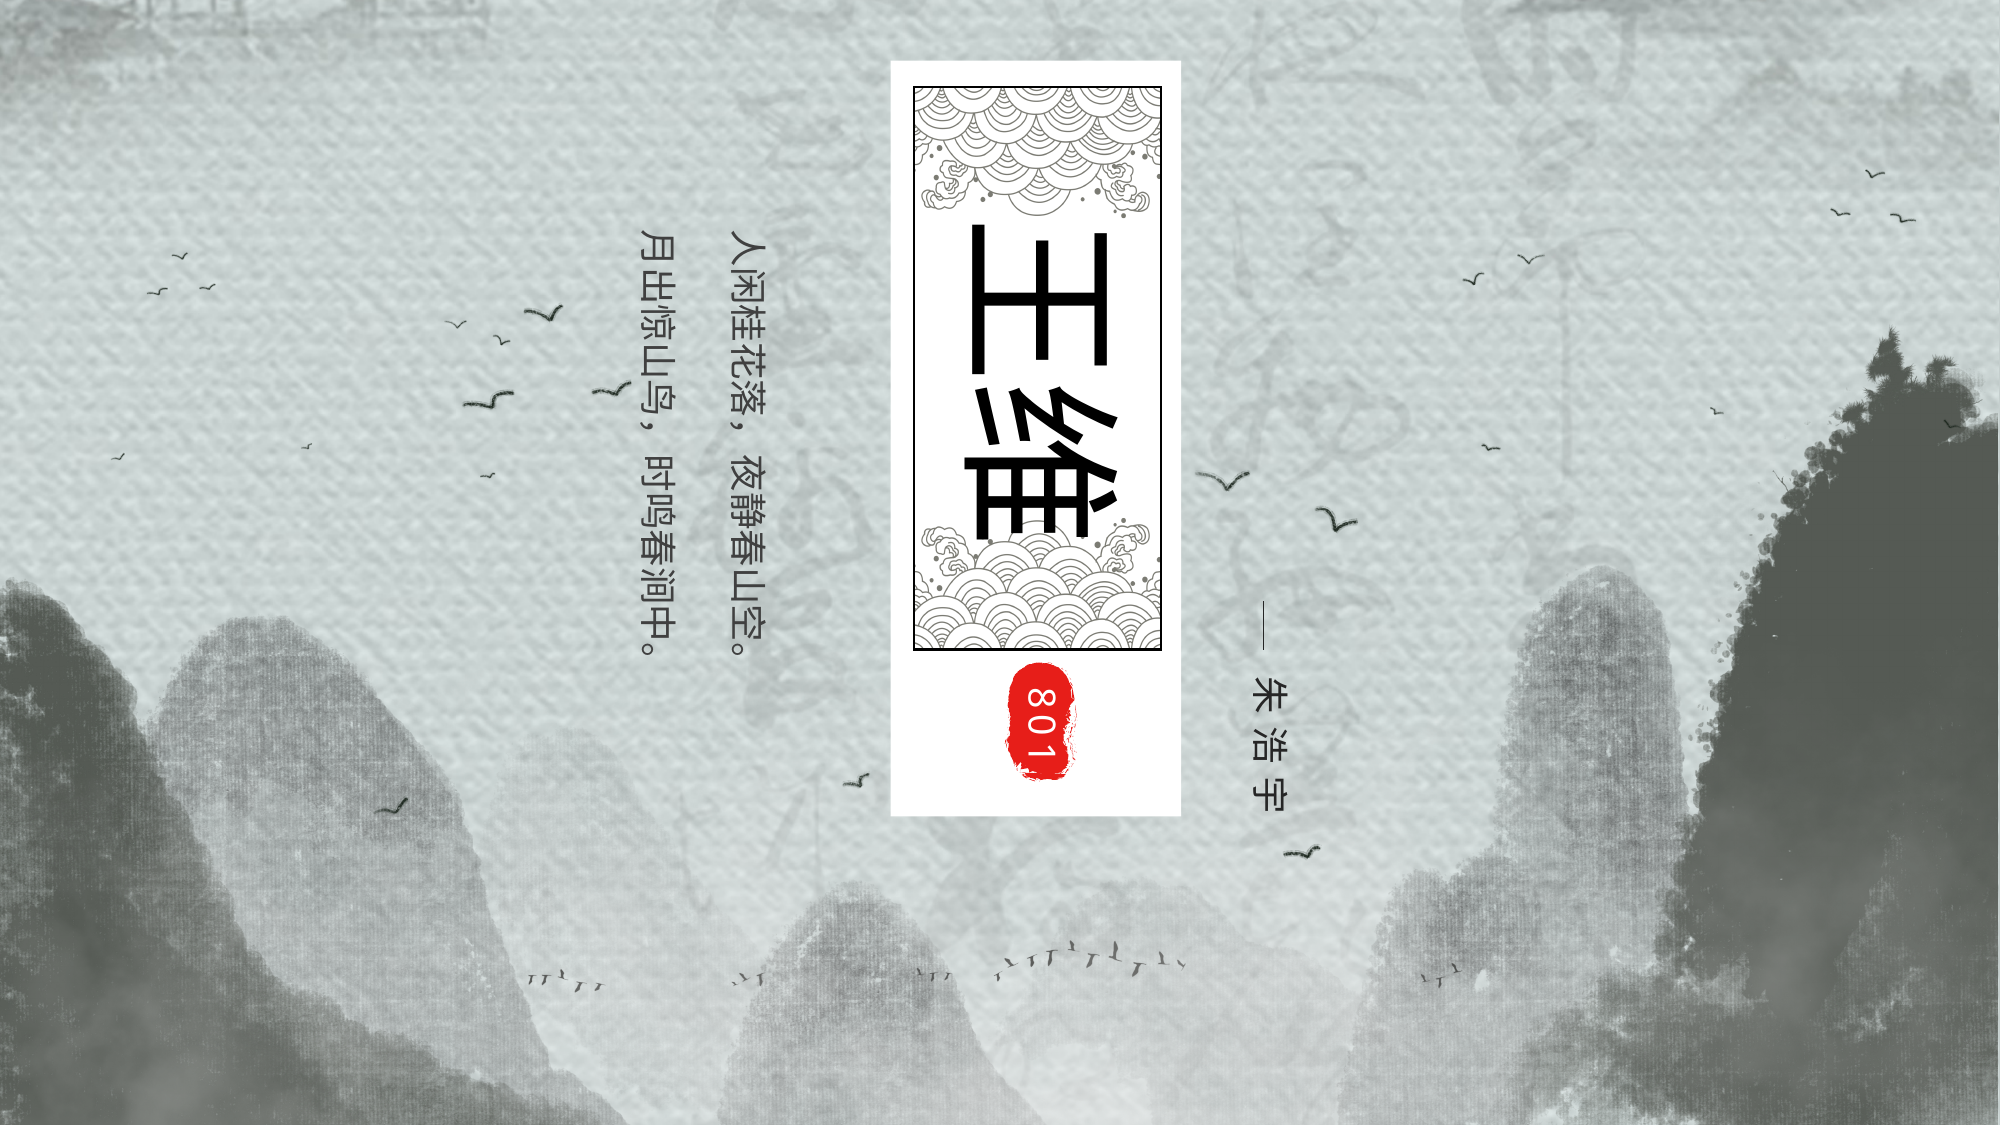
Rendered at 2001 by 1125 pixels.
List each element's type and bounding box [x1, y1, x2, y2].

picture [0, 0, 2000, 1125]
text_box [997, 662, 1078, 812]
